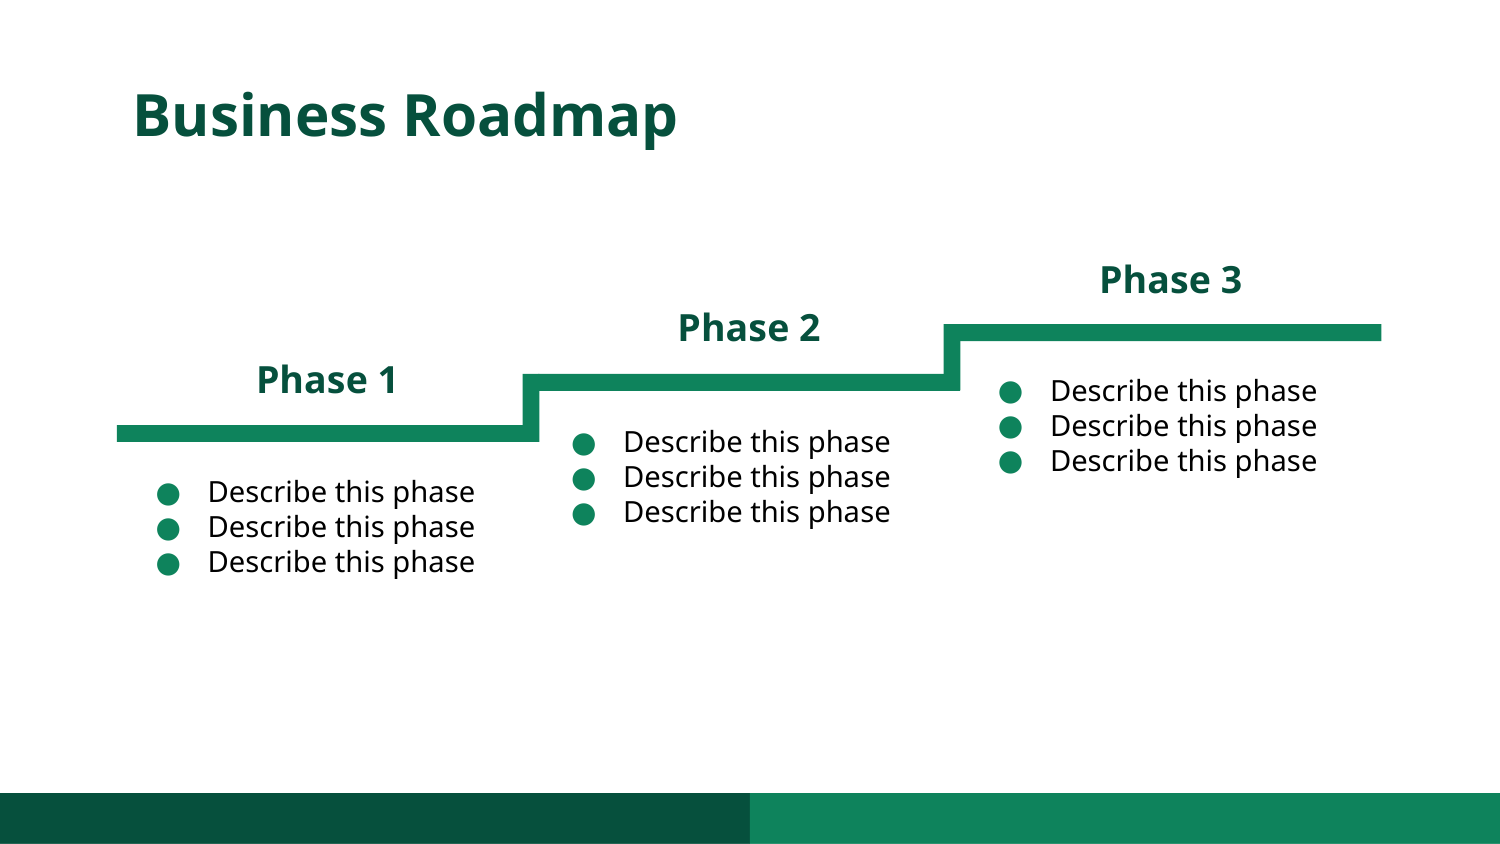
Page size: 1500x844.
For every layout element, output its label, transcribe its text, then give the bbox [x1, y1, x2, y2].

title Business Roadmap [117, 62, 1383, 217]
text_box [116, 425, 522, 442]
text_box [749, 793, 1500, 844]
text_box [943, 324, 961, 391]
subtitle Describe this phase Describe this phase Describe this phase [960, 356, 1382, 593]
subtitle Phase 2 [622, 289, 876, 357]
subtitle Describe this phase Describe this phase Describe this phase [117, 458, 540, 695]
subtitle Phase 1 [201, 341, 455, 409]
subtitle Describe this phase Describe this phase Describe this phase [533, 408, 955, 644]
text_box [0, 793, 749, 844]
subtitle Phase 3 [1044, 241, 1298, 309]
text_box [522, 373, 540, 442]
text_box [540, 373, 943, 391]
text_box [961, 324, 1382, 342]
